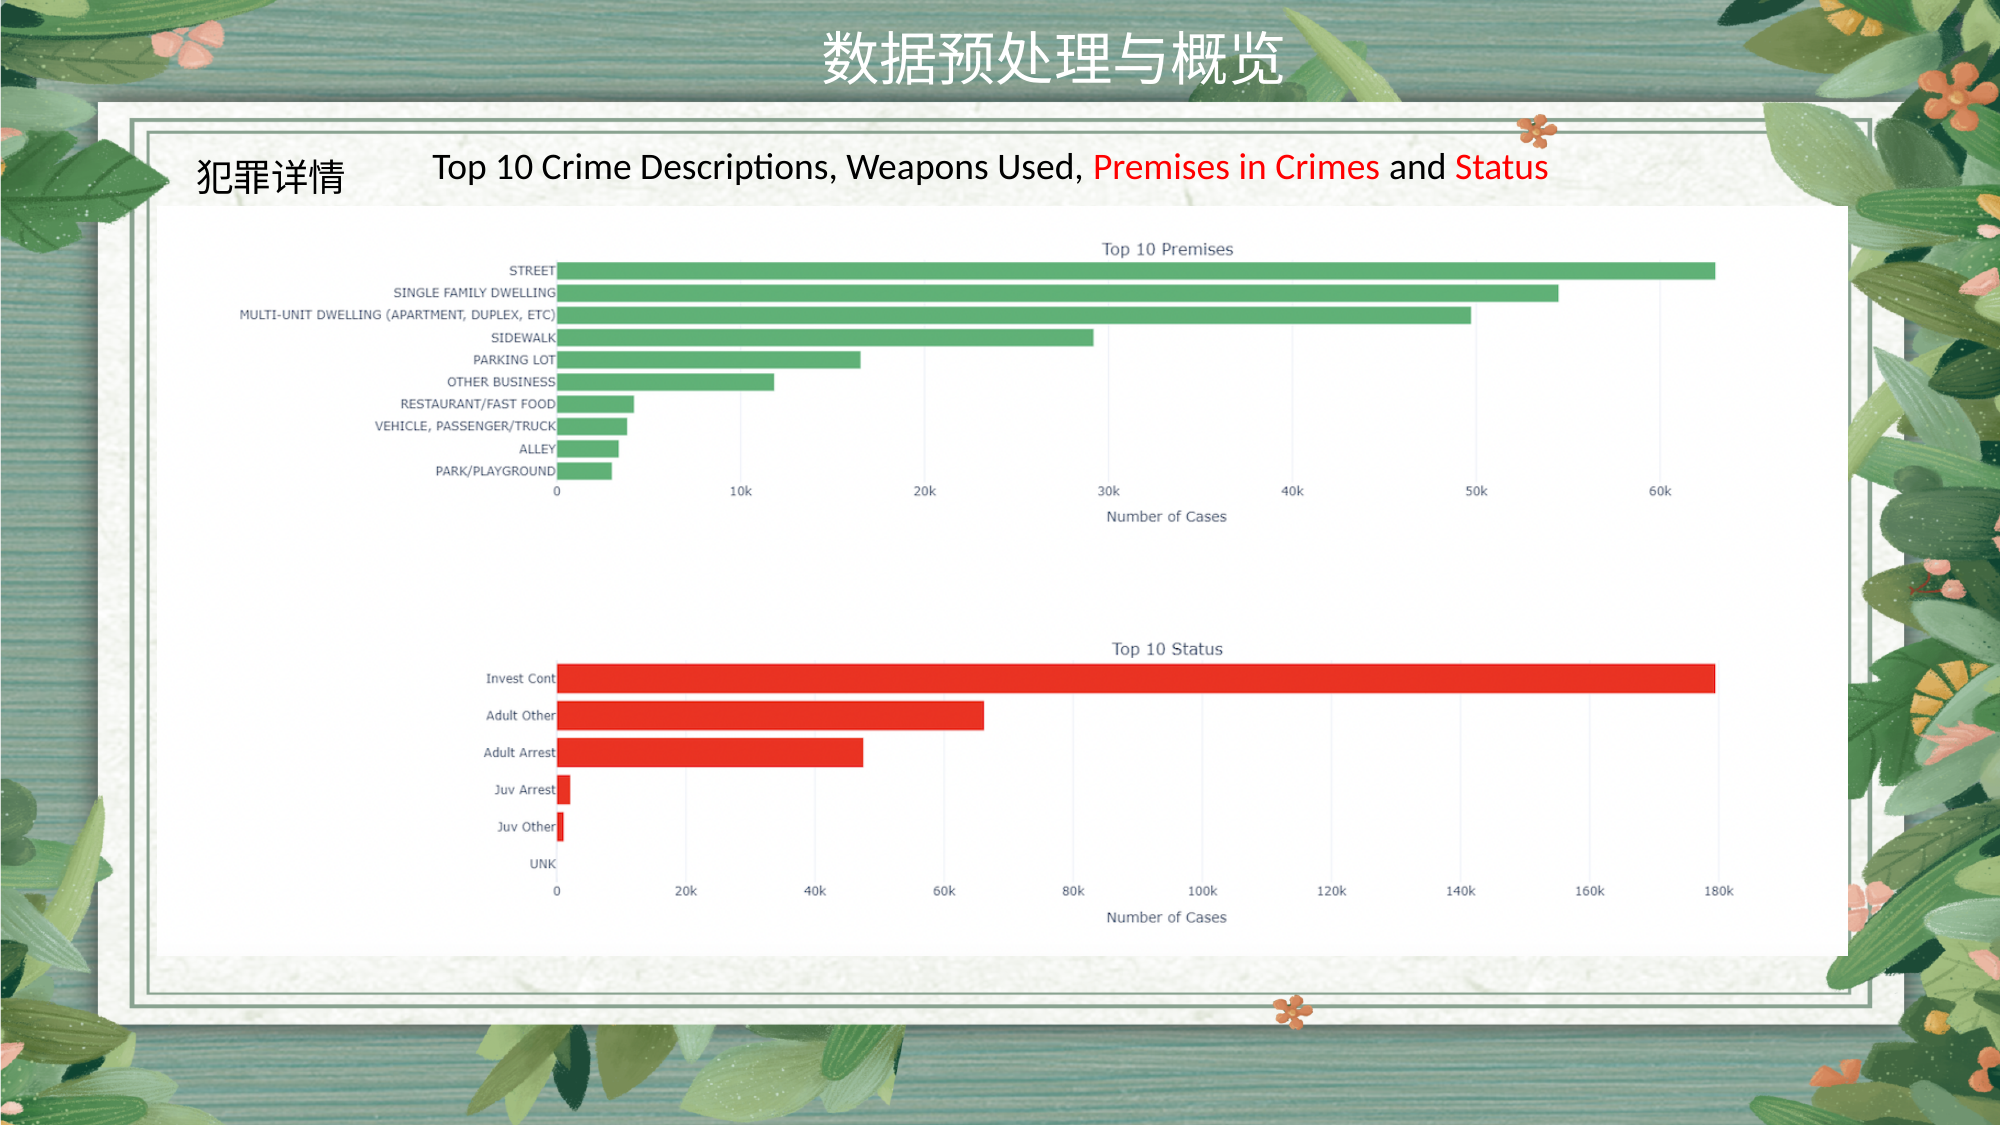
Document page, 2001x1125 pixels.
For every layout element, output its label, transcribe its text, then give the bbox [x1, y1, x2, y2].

text_box 数据预处理与概览 [806, 14, 1194, 99]
picture [3, 1, 2000, 1125]
text_box Top 10 Crime Descriptions, Weapons Used, Premises in Crimes and Status [417, 134, 1810, 195]
text_box 犯罪详情 [181, 146, 457, 206]
